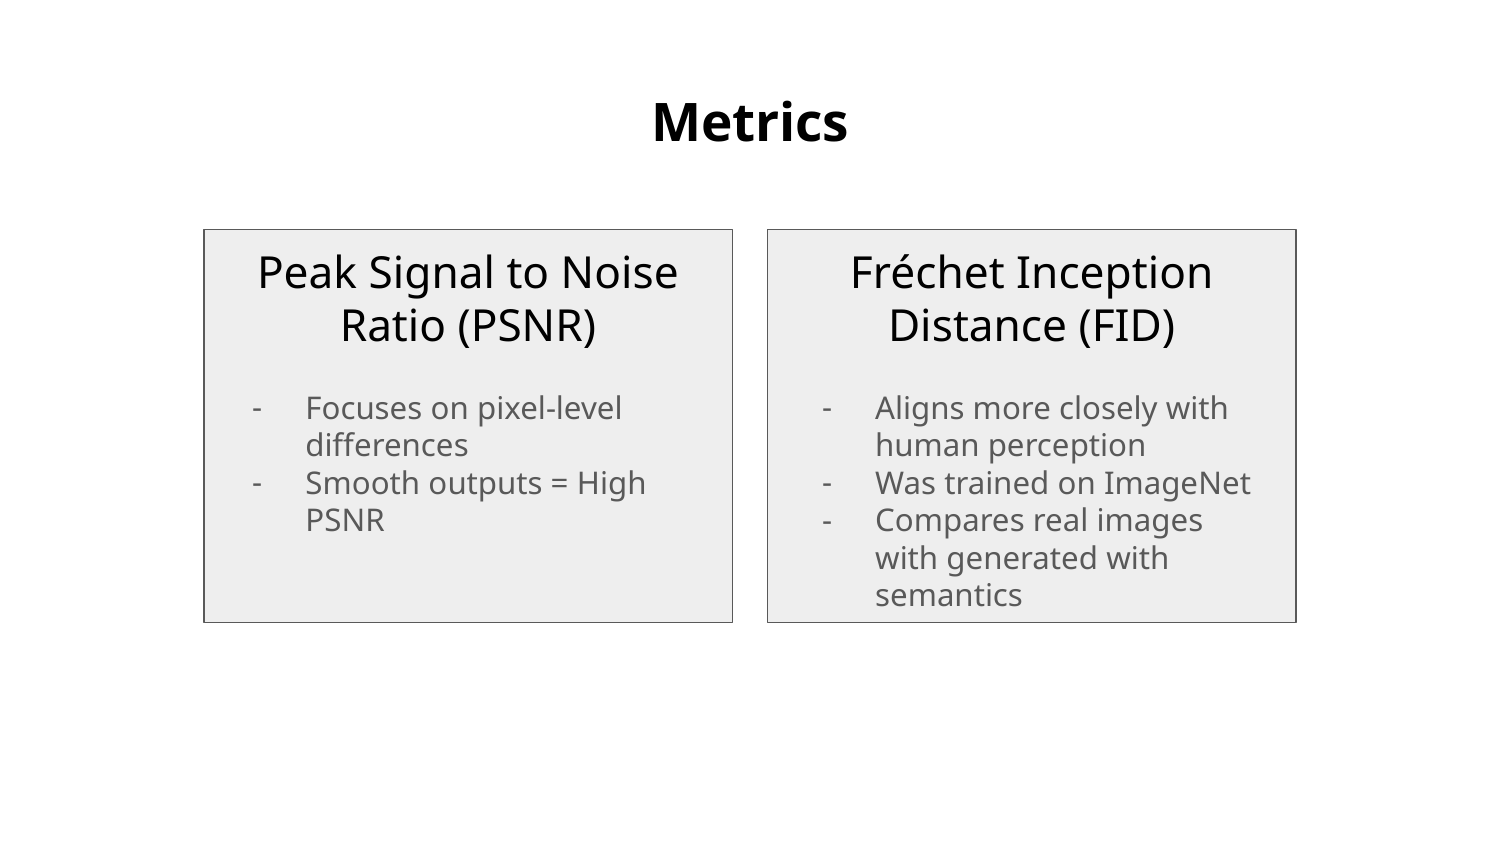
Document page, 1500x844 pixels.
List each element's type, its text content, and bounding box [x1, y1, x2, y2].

text_box Focuses on pixel-level differences Smooth outputs = High PSNR [215, 373, 709, 553]
text_box Peak Signal to Noise Ratio (PSNR) [203, 229, 733, 623]
text_box Aligns more closely with human perception Was trained on ImageNet Compares real images with generated with semantics [785, 373, 1279, 628]
text_box Fréchet Inception Distance (FID) [767, 229, 1297, 623]
title Metrics [51, 72, 1449, 167]
